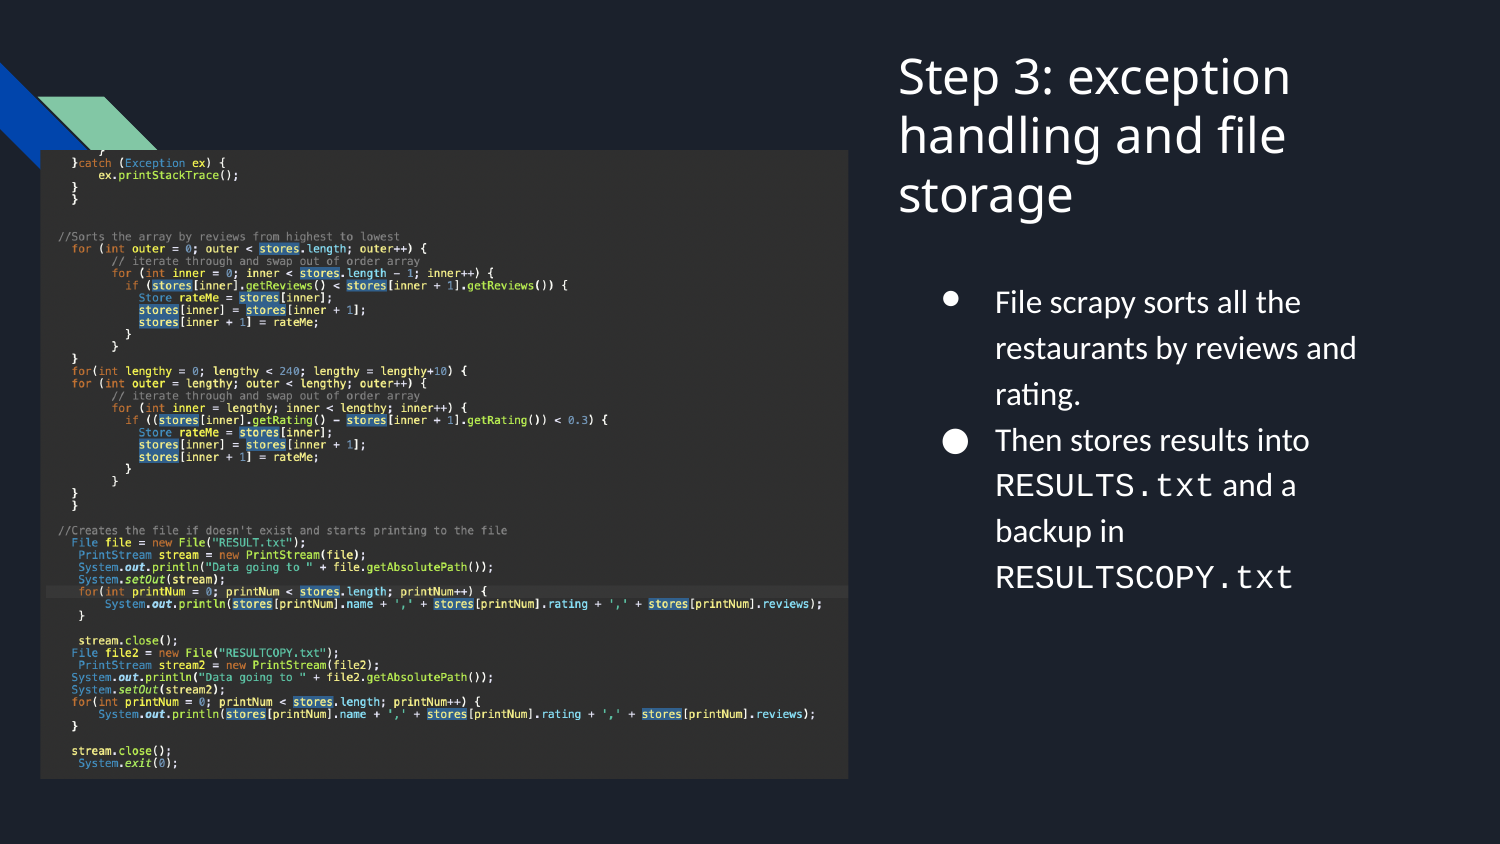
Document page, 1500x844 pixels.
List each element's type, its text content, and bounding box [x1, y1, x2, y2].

picture [40, 149, 849, 780]
title Step 3: exception handling and file storage [883, 29, 1421, 180]
list File scrapy sorts all the restaurants by reviews and rating. Then stores results into RESULTS.txt and a backup in RESULTSCOPY.txt [905, 259, 1399, 737]
